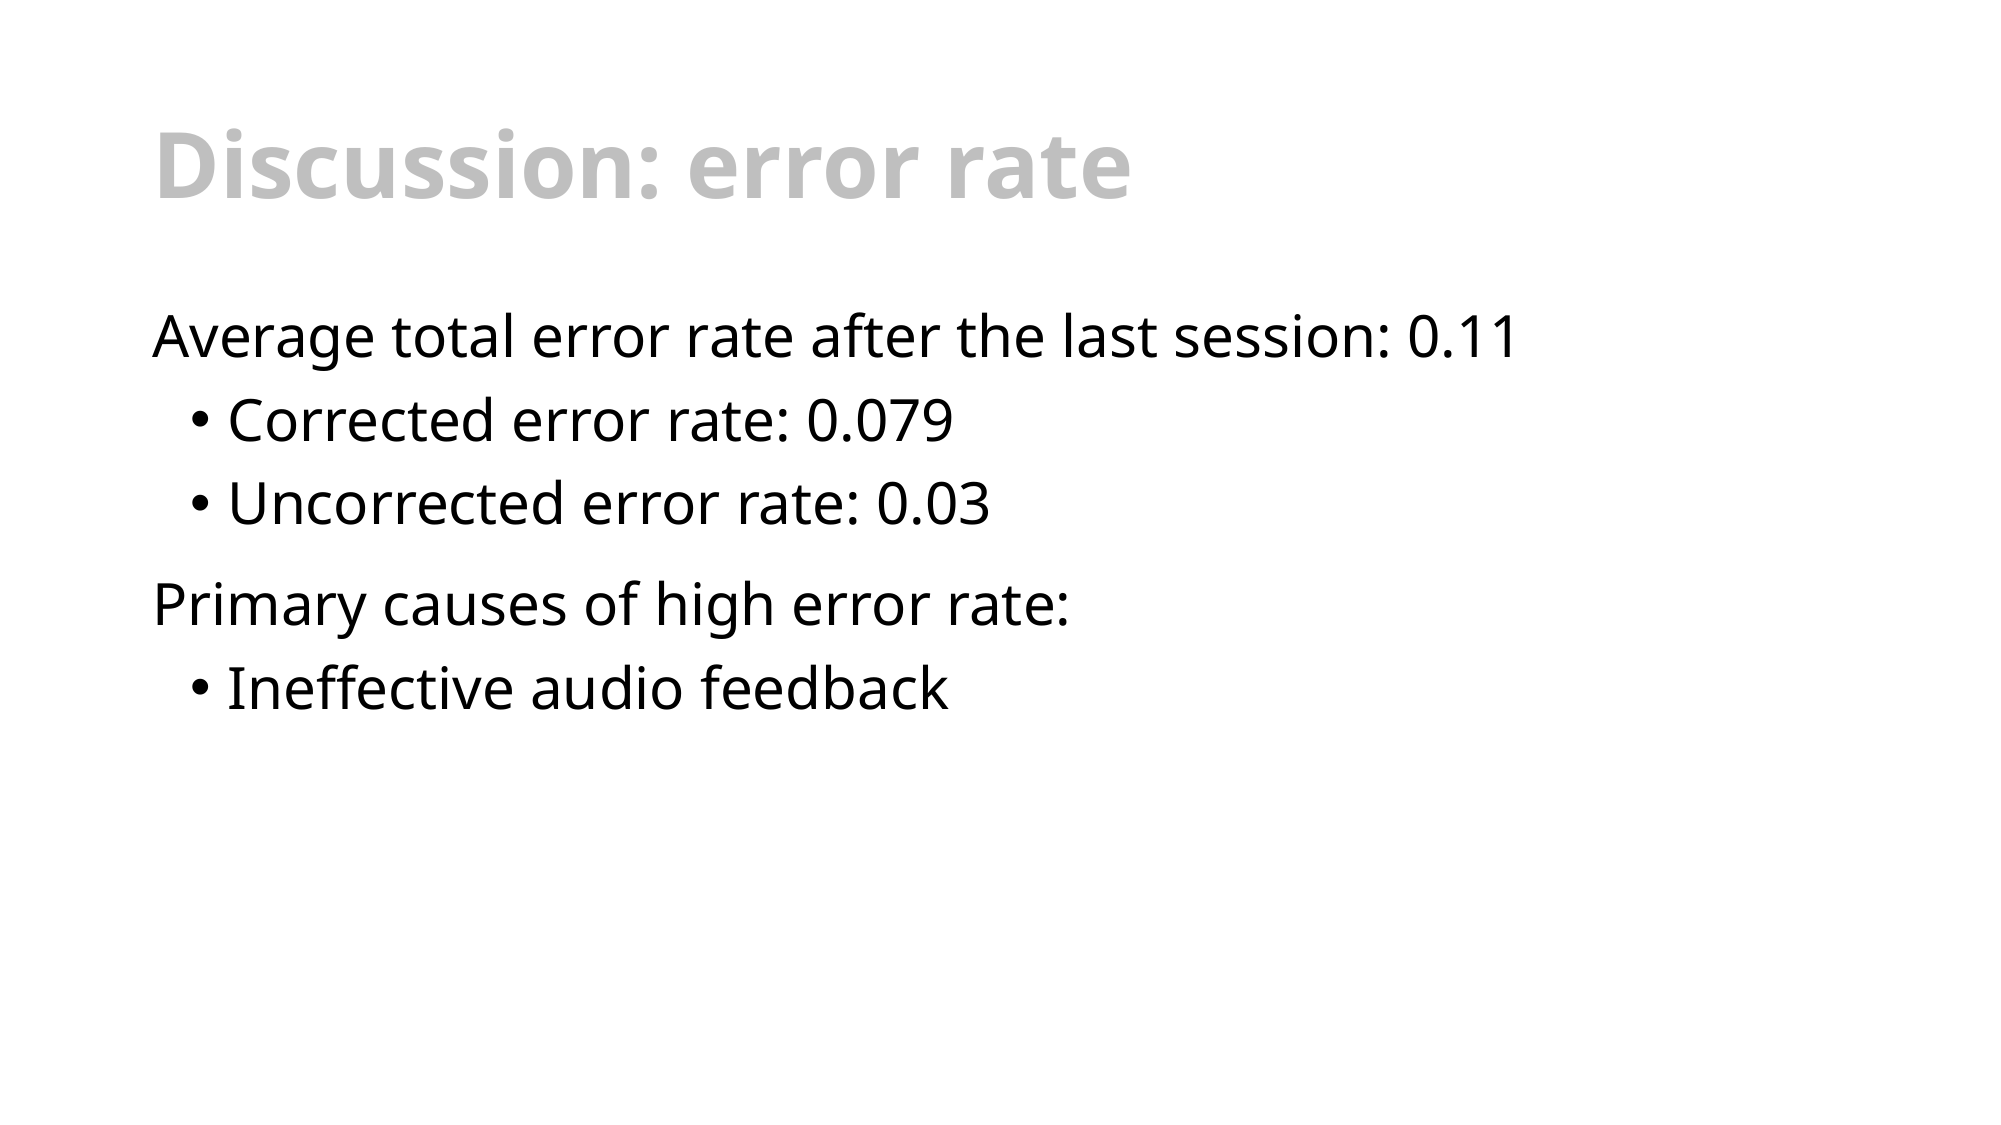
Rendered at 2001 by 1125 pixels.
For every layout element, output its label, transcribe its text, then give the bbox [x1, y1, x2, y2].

title Discussion: error rate [137, 59, 1863, 278]
list Average total error rate after the last session: 0.11 Corrected error rate: 0.079 Uncorrected error rate: 0.03 Primary causes of high error rate: Ineffective audio feedback [137, 299, 1863, 1014]
